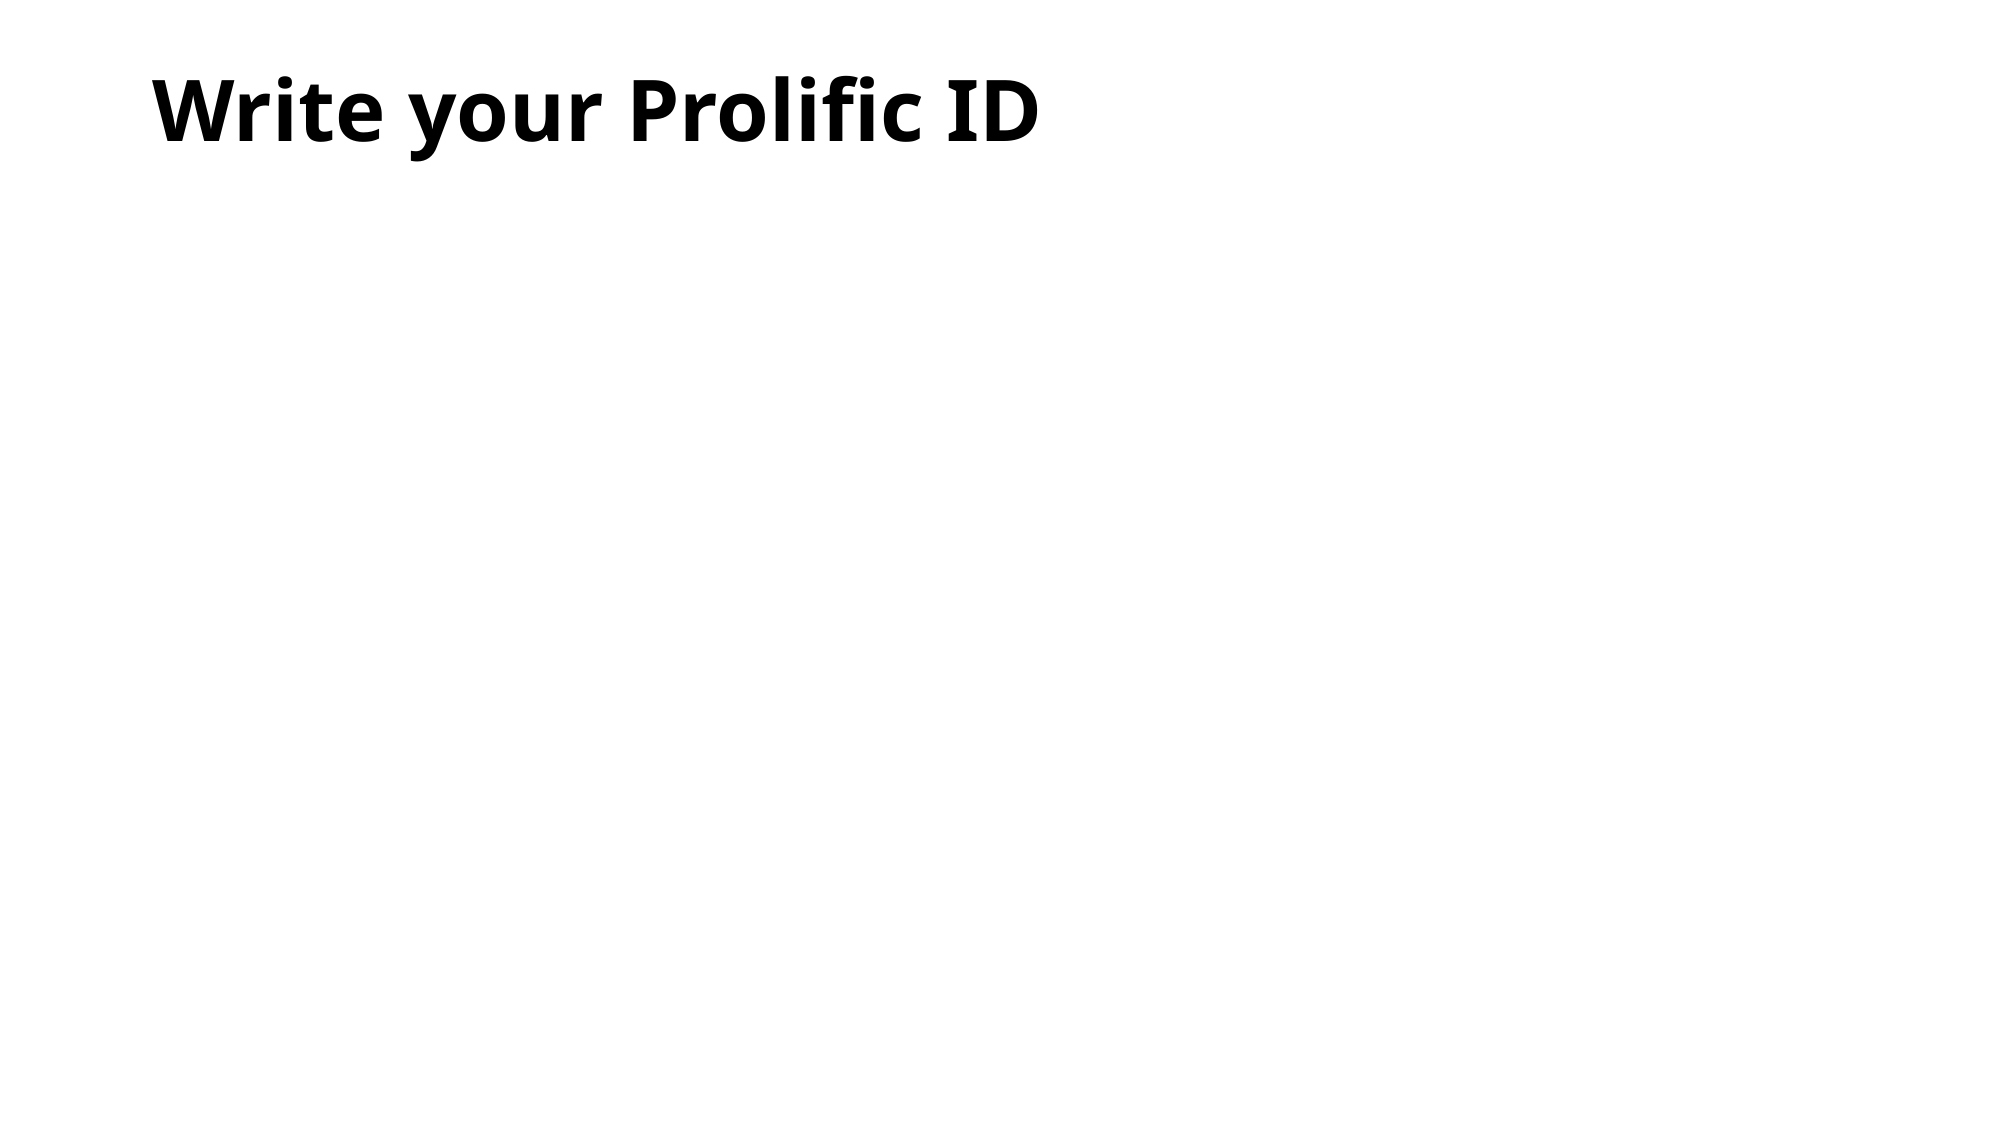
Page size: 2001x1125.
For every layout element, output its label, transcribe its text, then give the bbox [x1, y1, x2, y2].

text_box Write your Prolific ID [137, 59, 1863, 168]
